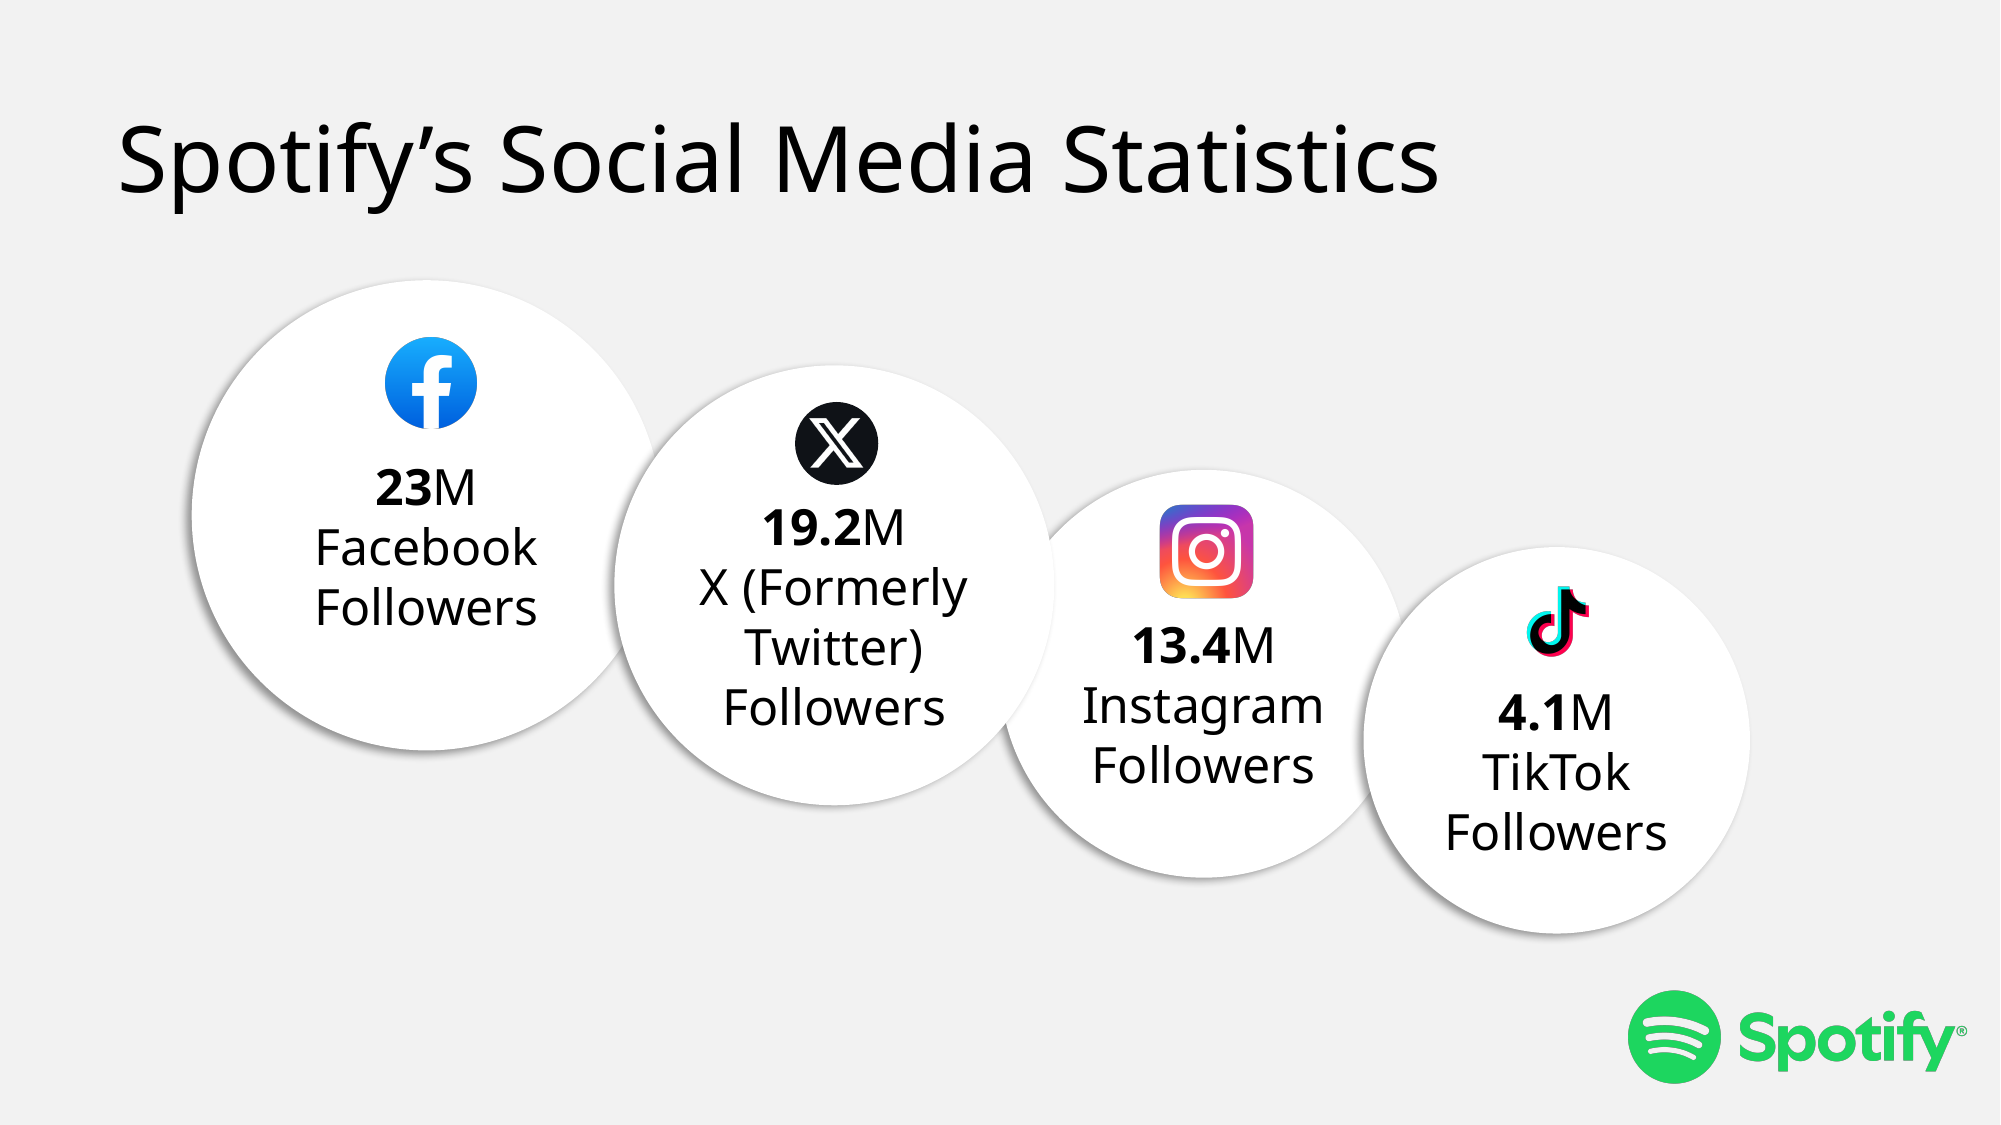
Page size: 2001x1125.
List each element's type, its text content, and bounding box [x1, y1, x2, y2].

picture [384, 336, 478, 430]
text_box 19.2M X (Formerly Twitter) Followers [612, 363, 1056, 807]
picture [794, 401, 879, 486]
text_box Spotify’s Social Media Statistics [102, 53, 1828, 272]
text_box 23M Facebook Followers [190, 278, 654, 752]
text_box 13.4M Instagram Followers [1006, 468, 1365, 880]
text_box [1362, 546, 1751, 935]
picture [1159, 504, 1255, 600]
text_box [0, 0, 2000, 1125]
picture [1623, 988, 1972, 1085]
